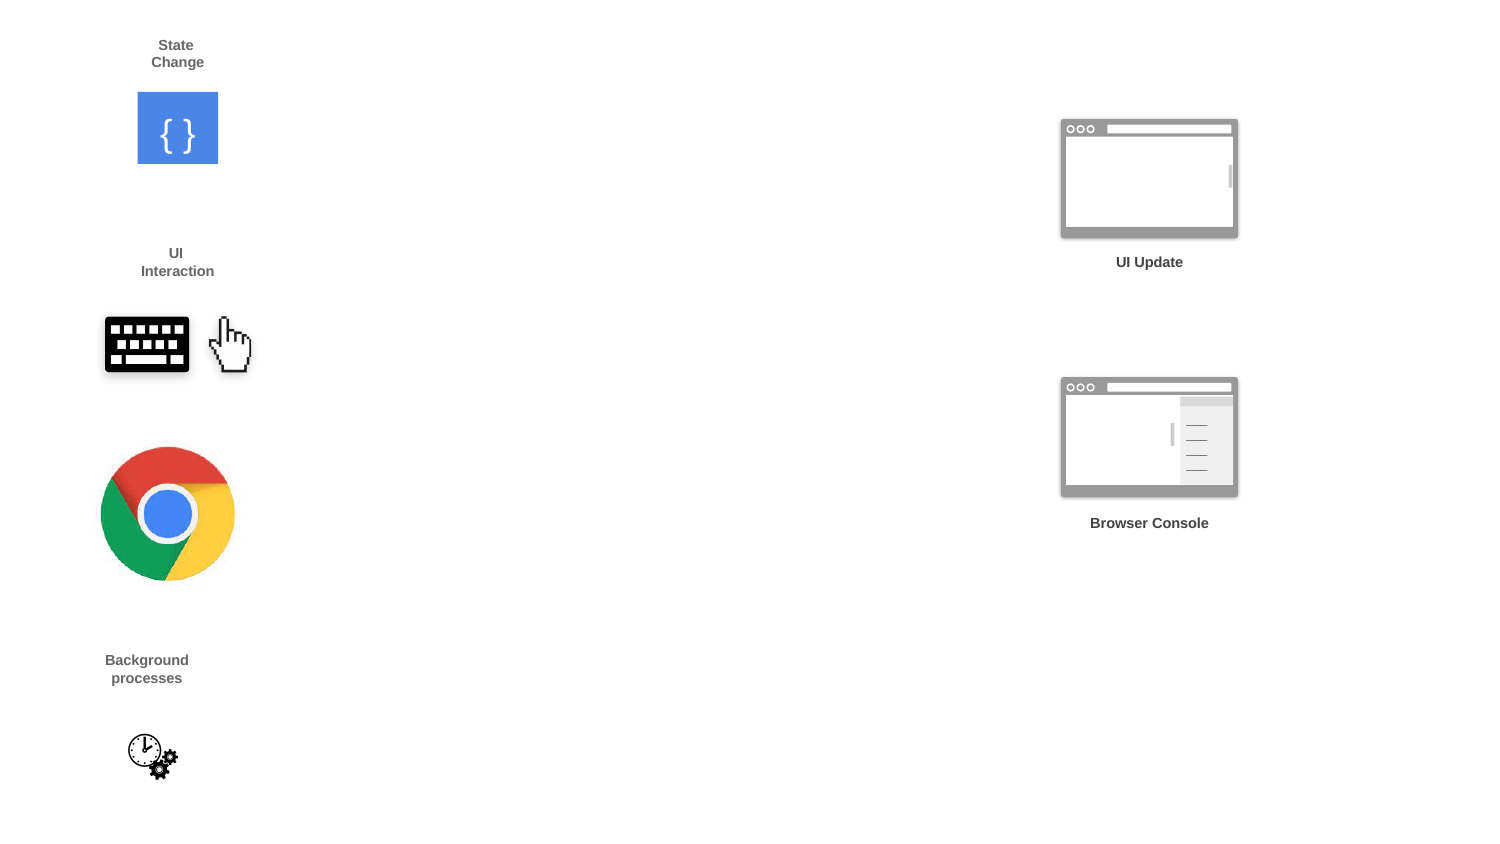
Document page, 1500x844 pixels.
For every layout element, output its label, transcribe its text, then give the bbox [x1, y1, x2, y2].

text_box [115, 721, 179, 780]
text_box UI Update [1090, 246, 1209, 277]
text_box State Change [101, 38, 255, 68]
text_box Background processes [87, 653, 207, 684]
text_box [1063, 121, 1236, 237]
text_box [104, 316, 252, 373]
text_box UI Interaction [113, 246, 242, 277]
text_box Browser Console [1060, 507, 1239, 538]
text_box { } [137, 91, 219, 164]
picture [81, 426, 255, 600]
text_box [1063, 379, 1236, 495]
